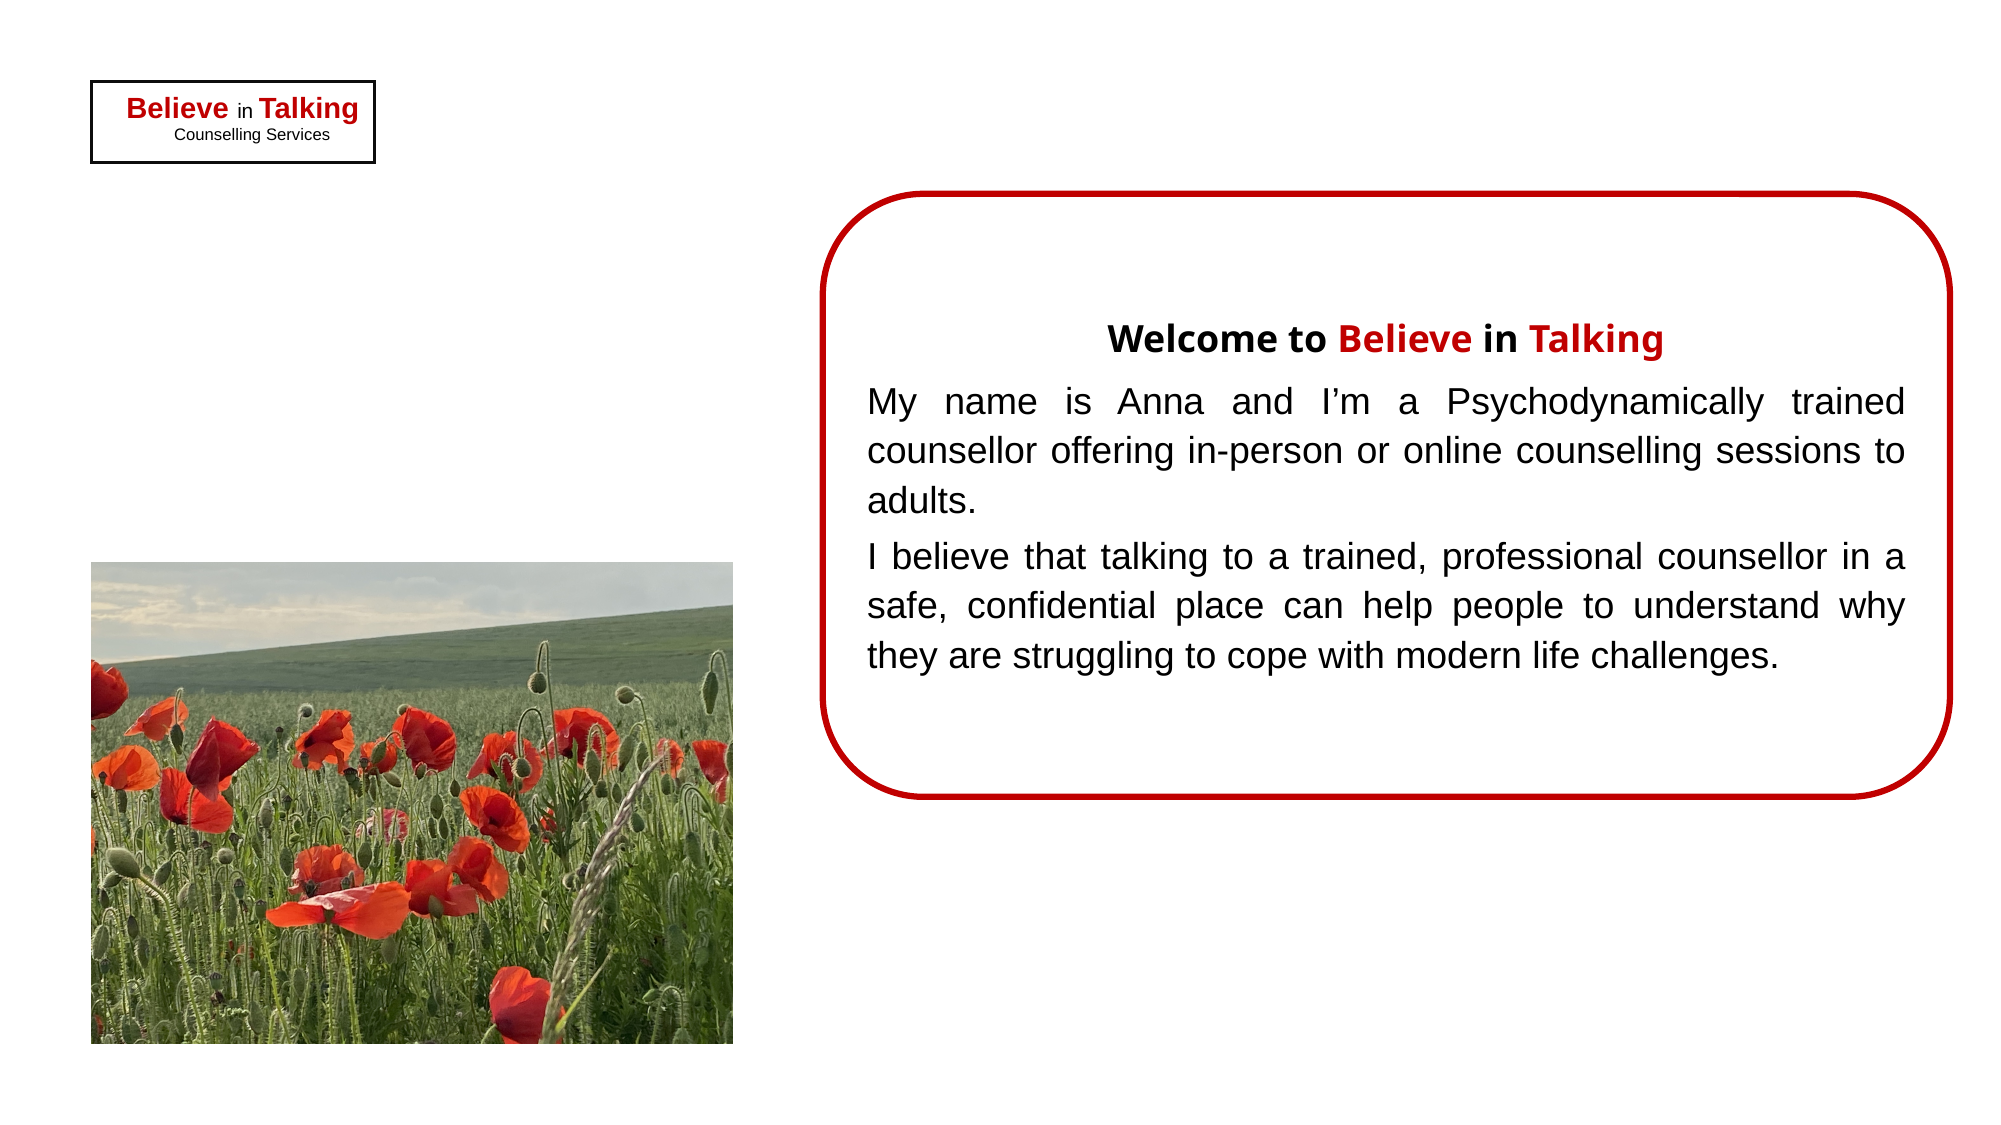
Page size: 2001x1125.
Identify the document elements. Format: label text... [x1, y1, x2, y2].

text_box Believe in Talking Counselling Services [91, 81, 375, 163]
picture [91, 562, 733, 1044]
text_box Welcome to Believe in Talking My name is Anna and I’m a Psychodynamically trained counsellor offering in-person or online counselling sessions to adults. I believe that talking to a trained, professional counsellor in a safe, confidential place can help people to understand why they are struggling to cope with modern life challenges. [821, 192, 1951, 798]
